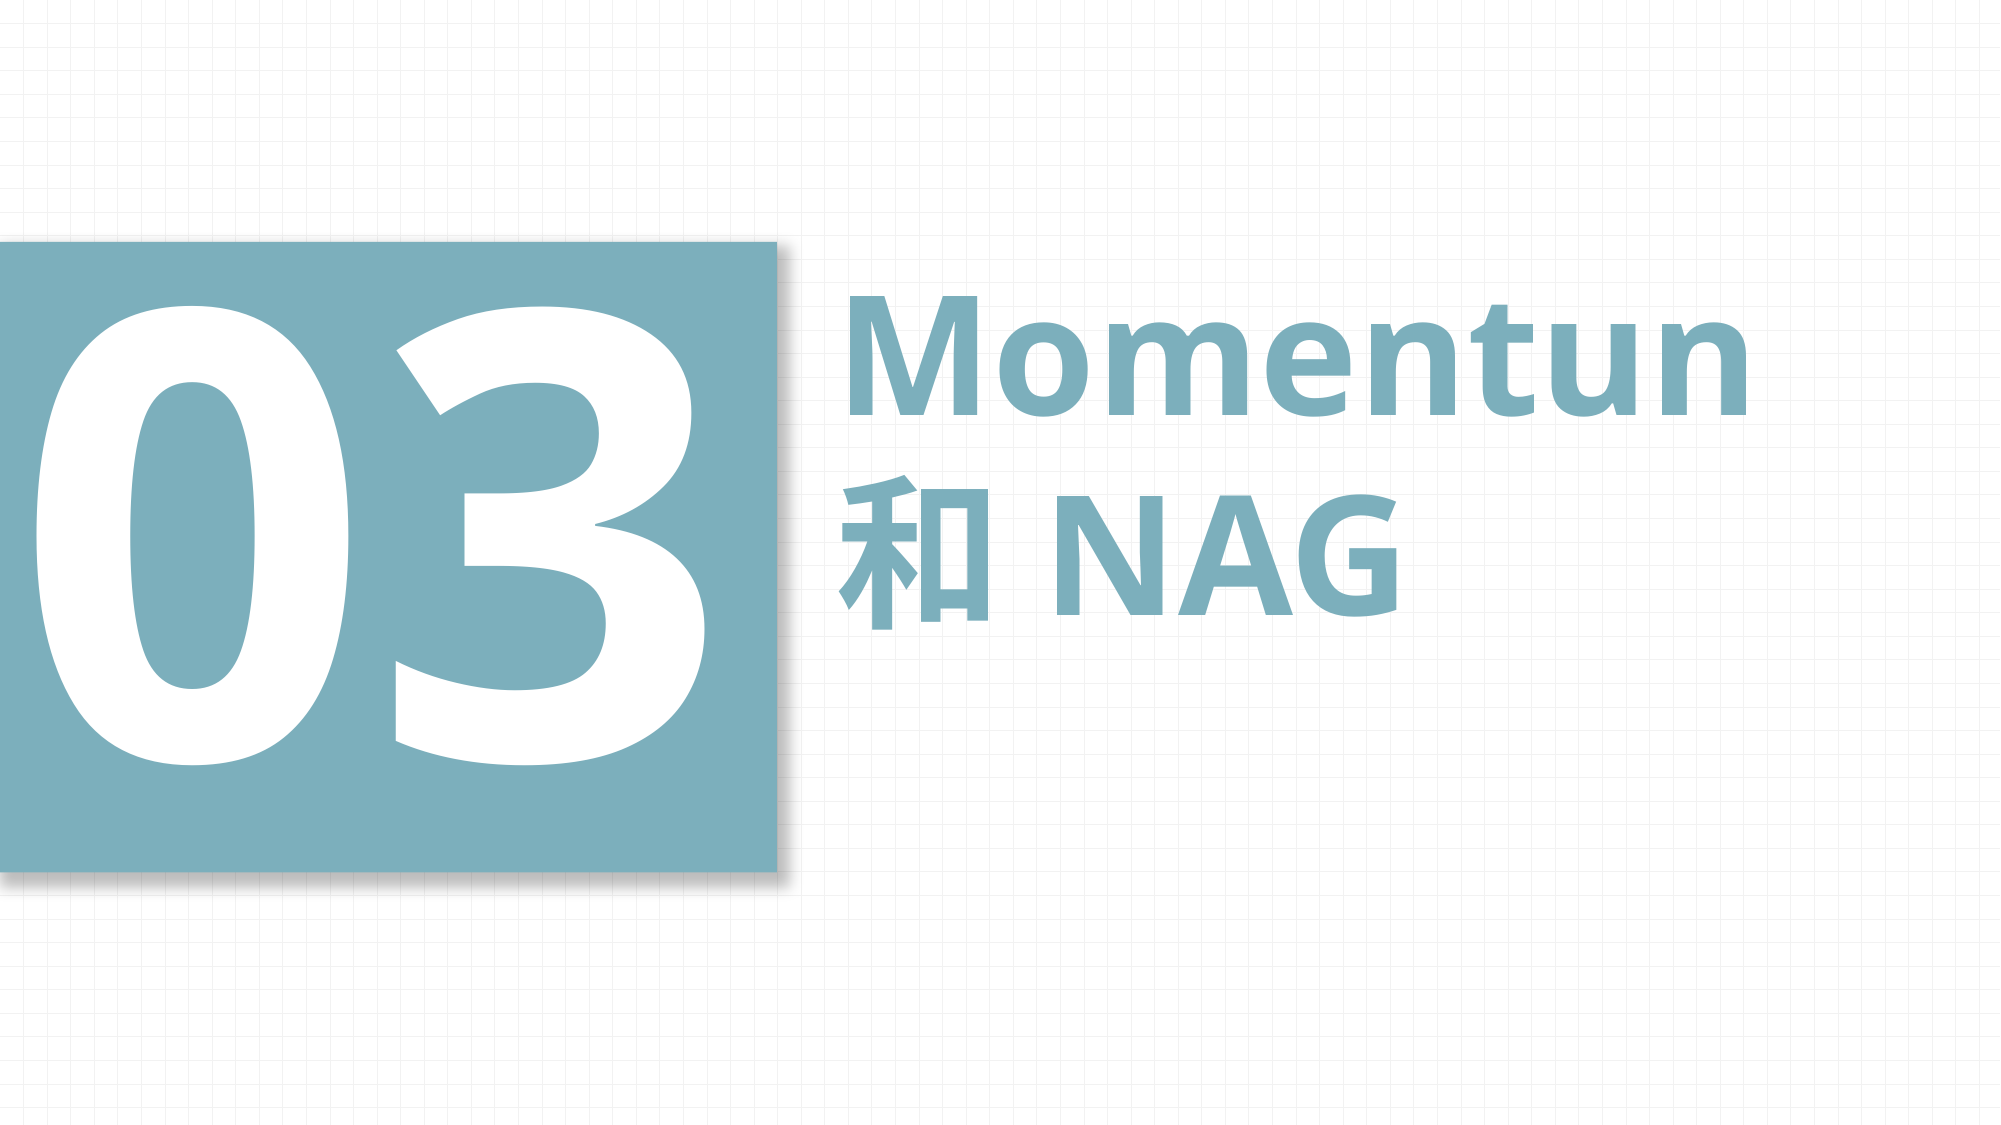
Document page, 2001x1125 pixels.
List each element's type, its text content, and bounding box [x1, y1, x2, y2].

list 03 [0, 241, 777, 873]
list Momentun和NAG [821, 241, 1920, 889]
